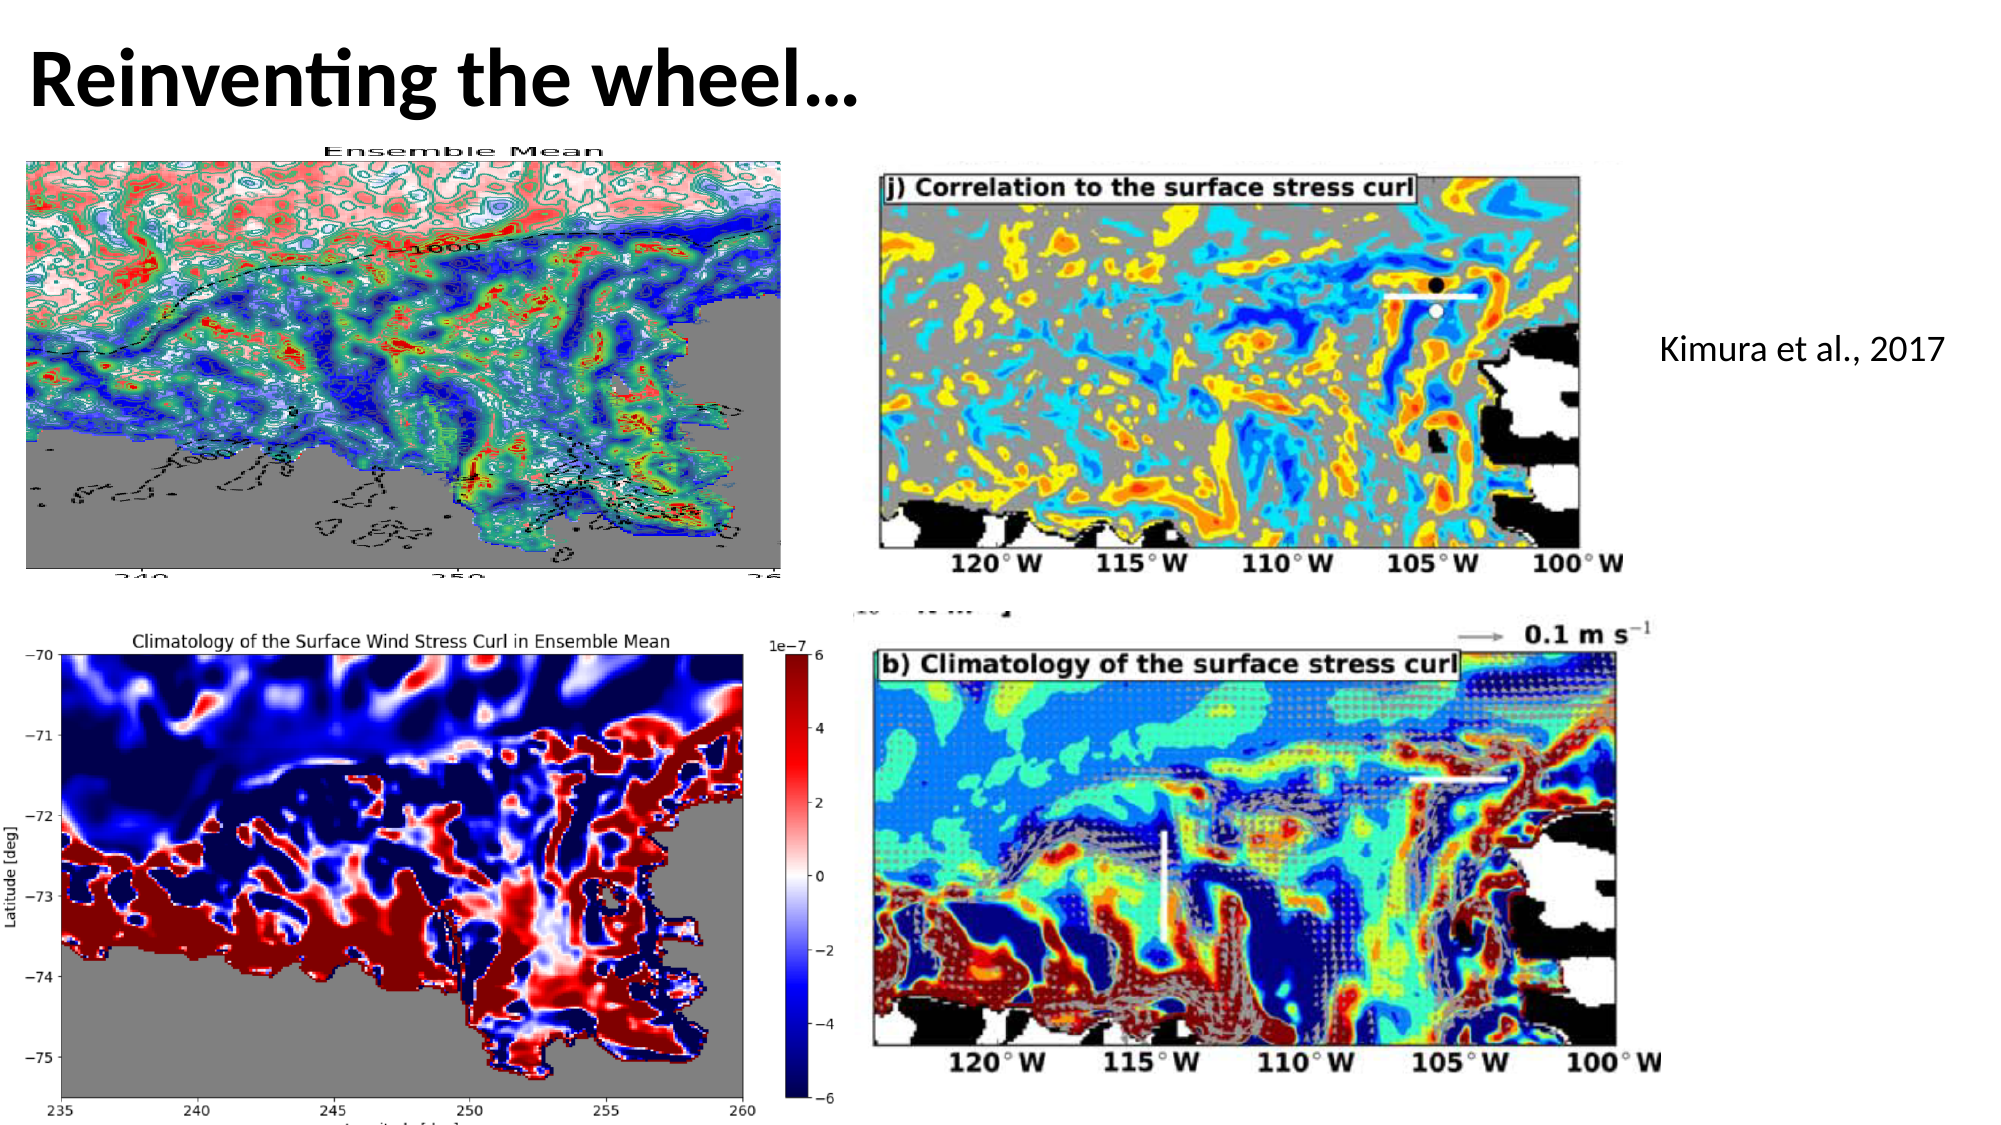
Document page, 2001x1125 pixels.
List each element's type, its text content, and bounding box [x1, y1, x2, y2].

picture [0, 611, 1663, 1125]
picture [853, 161, 1649, 593]
text_box Kimura et al., 2017 [1649, 316, 1974, 376]
text_box Reinventing the wheel… [14, 15, 1251, 131]
picture [26, 147, 781, 578]
